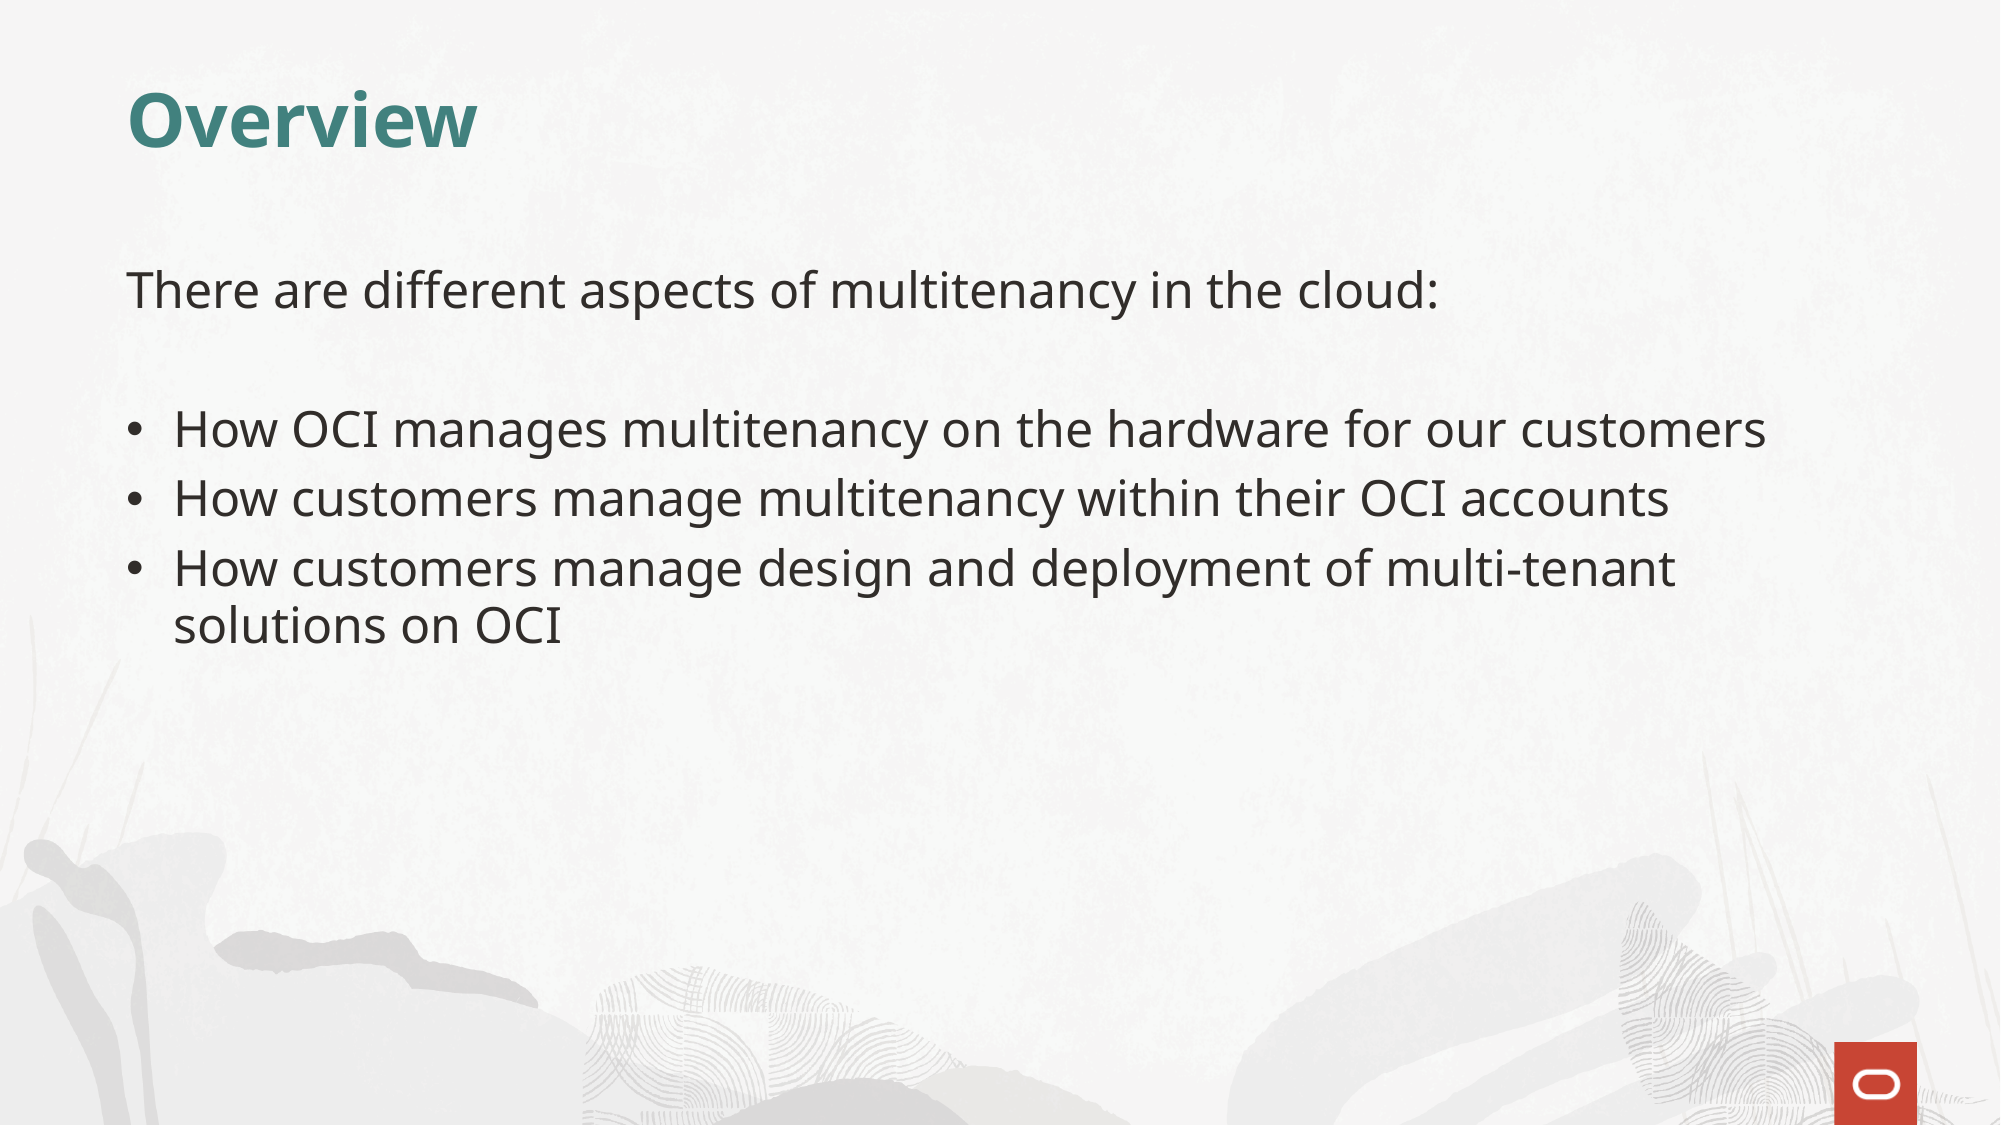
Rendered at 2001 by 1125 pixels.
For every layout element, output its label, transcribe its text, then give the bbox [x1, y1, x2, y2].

picture [0, 0, 2001, 1125]
title Overview [126, 29, 1877, 165]
list There are different aspects of multitenancy in the cloud: How OCI manages multitenancy on the hardware for our customers How customers manage multitenancy within their OCI accounts How customers manage design and deployment of multi-tenant solutions on OCI [126, 262, 1877, 563]
